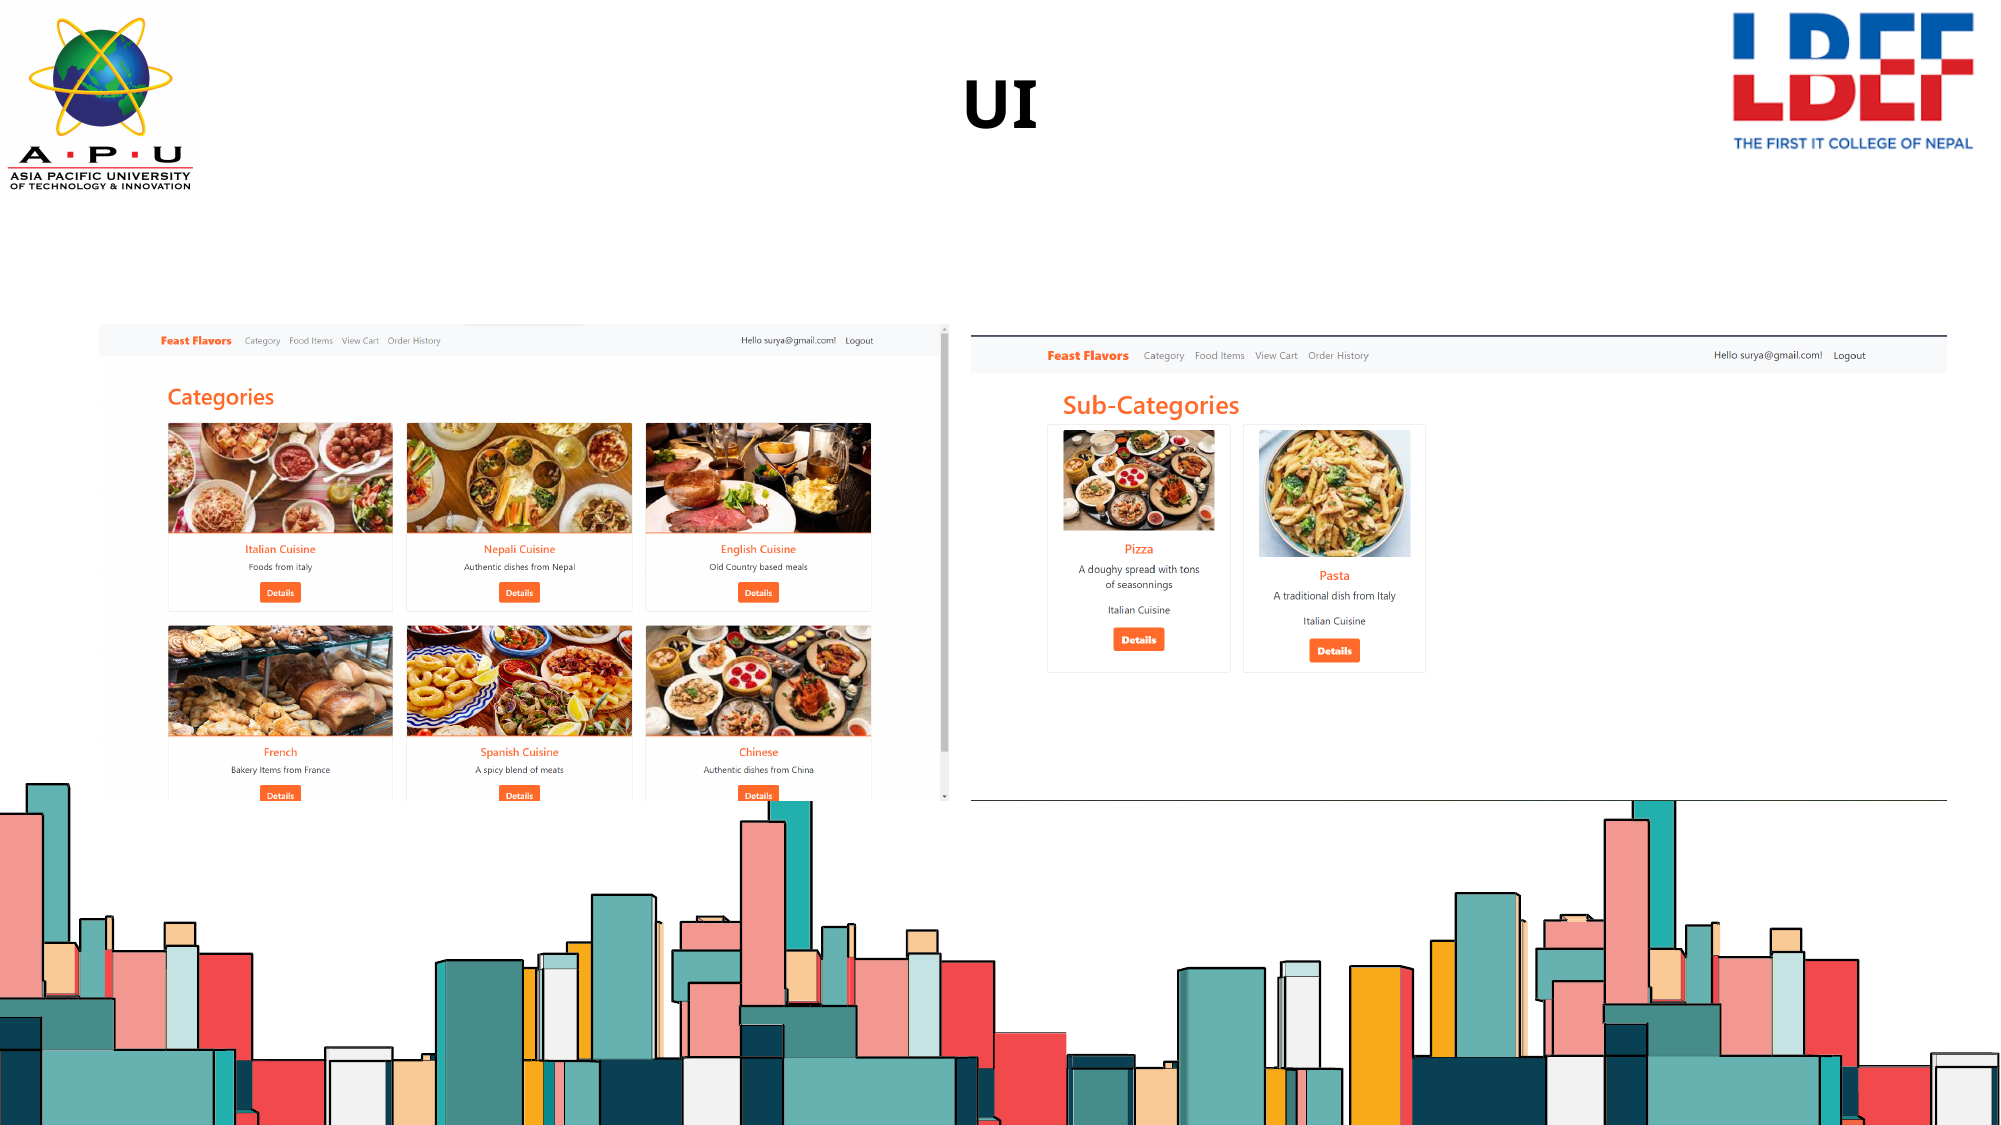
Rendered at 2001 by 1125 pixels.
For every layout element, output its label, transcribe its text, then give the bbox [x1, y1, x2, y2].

picture [1707, 0, 2000, 163]
picture [99, 324, 949, 801]
picture [971, 335, 1947, 801]
picture [0, 0, 200, 200]
title UI [153, 0, 1847, 216]
